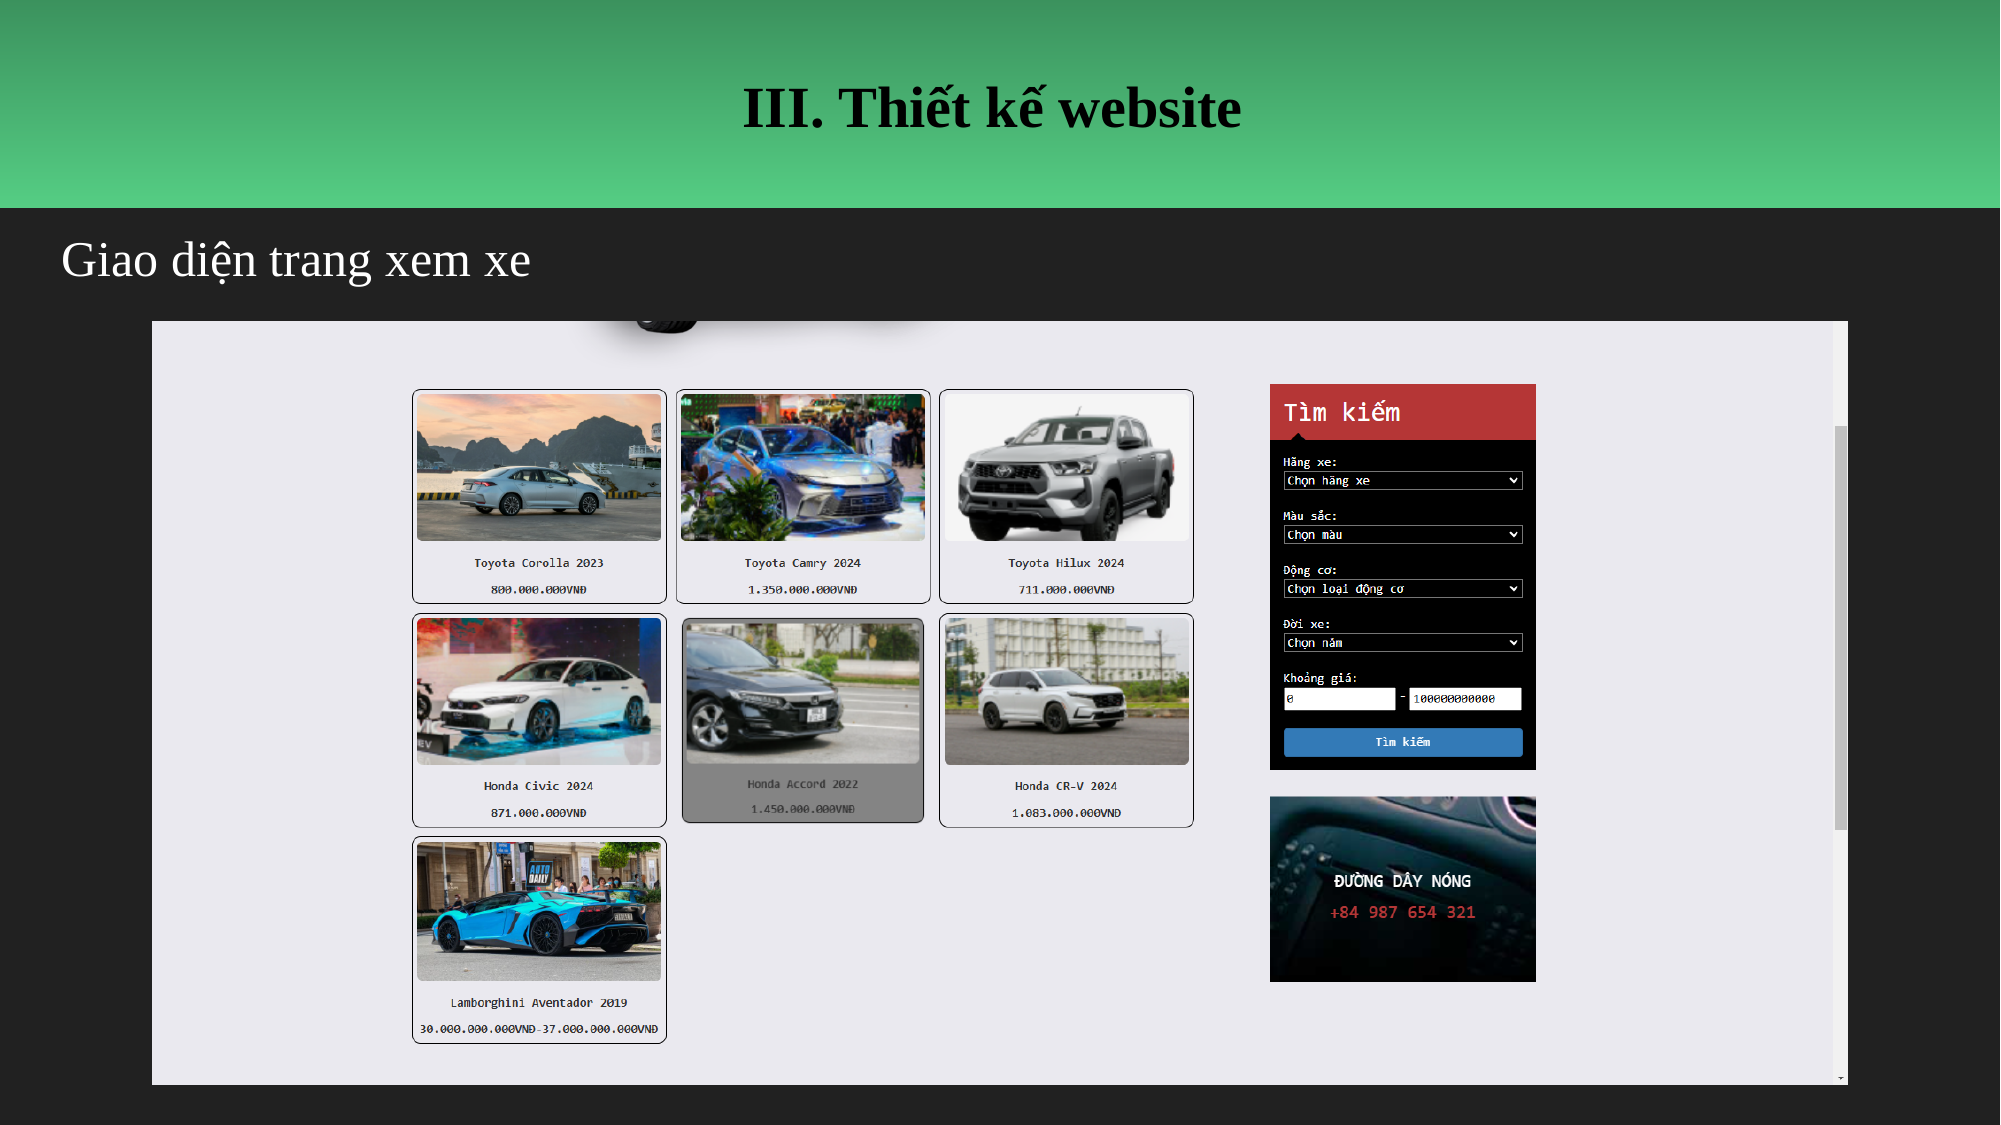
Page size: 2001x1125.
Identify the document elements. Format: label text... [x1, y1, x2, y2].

text_box III. Thiết kế website [0, 0, 2000, 209]
picture [152, 321, 1848, 1085]
text_box Giao diện trang xem xe [46, 219, 2000, 294]
